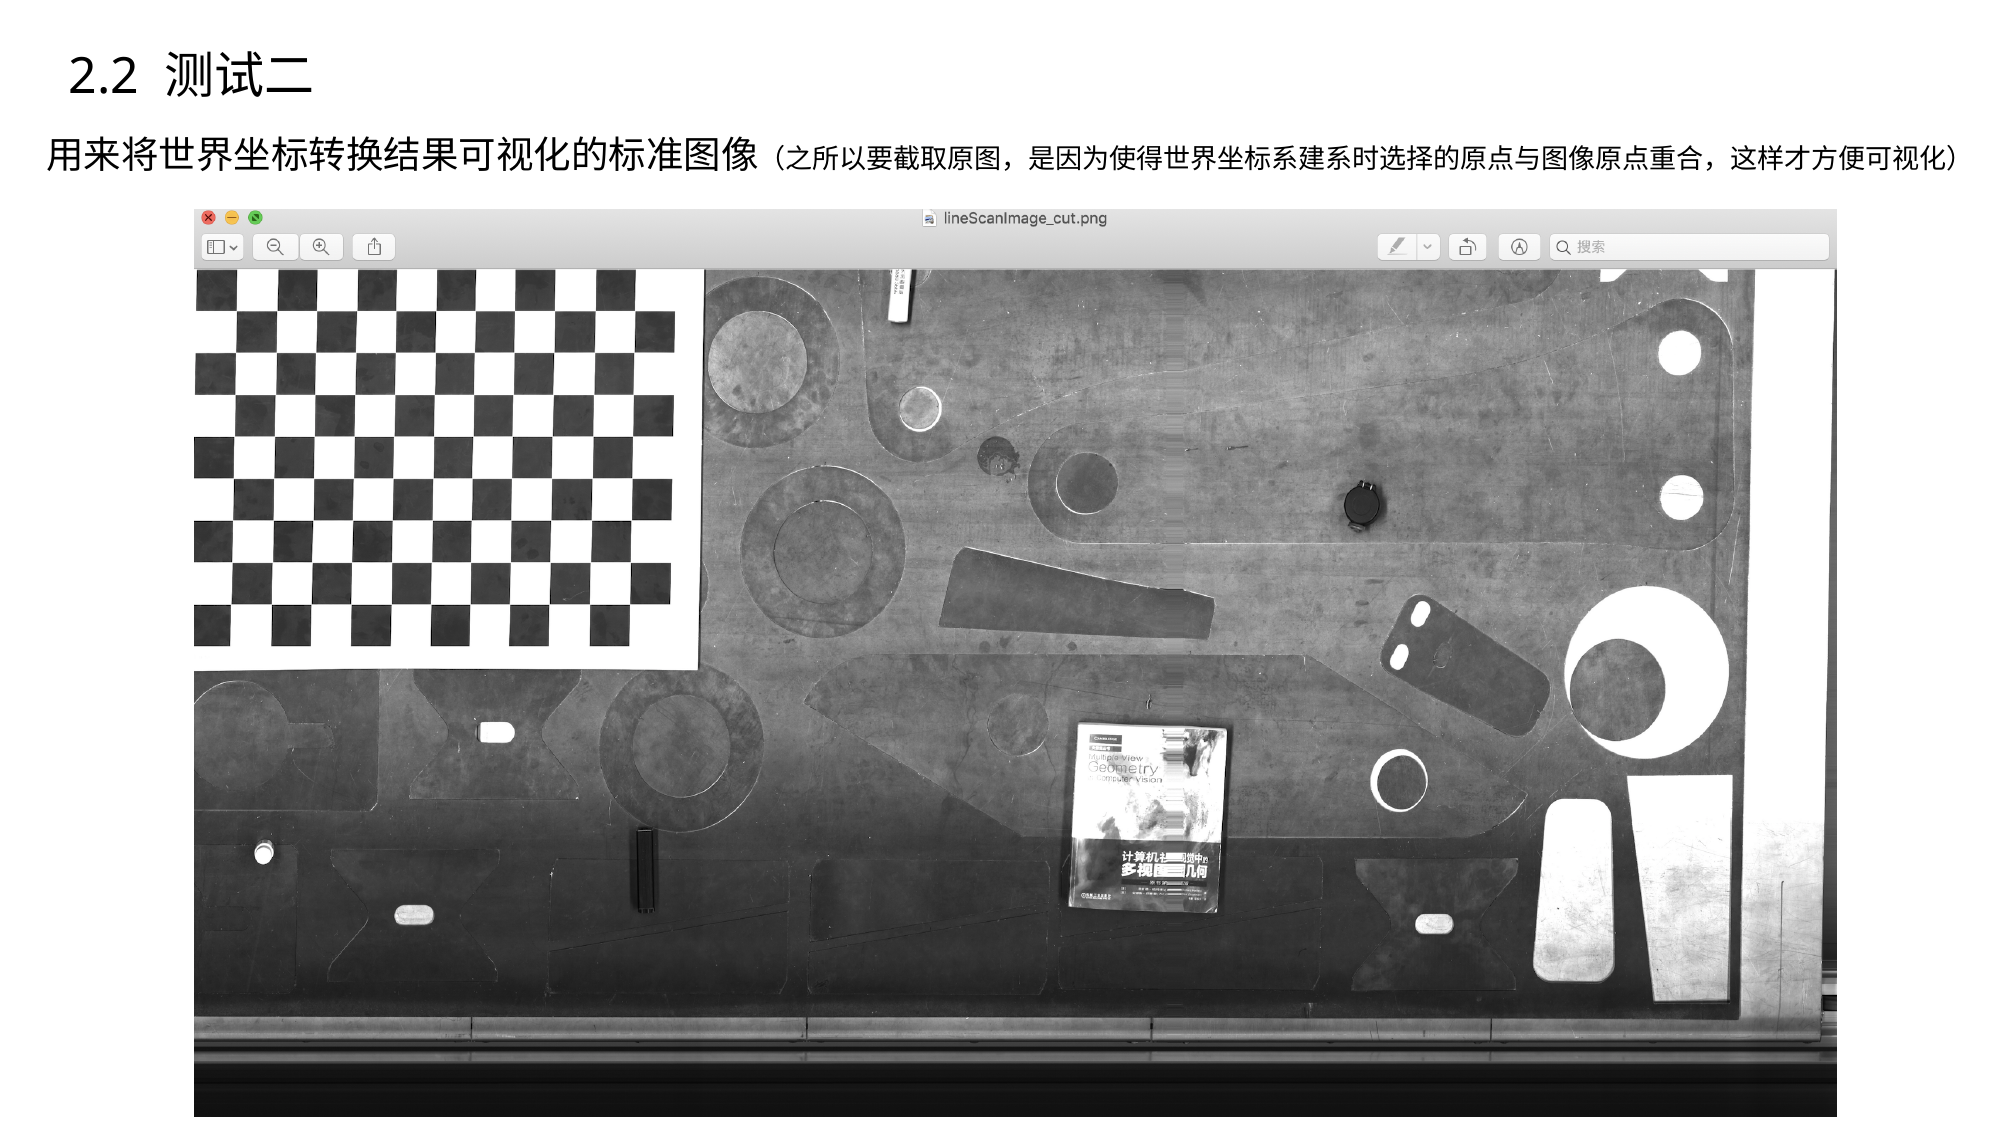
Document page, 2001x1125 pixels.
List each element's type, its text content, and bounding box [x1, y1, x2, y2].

text_box 2.2 测试二 [54, 35, 603, 111]
text_box 用来将世界坐标转换结果可视化的标准图像（之所以要截取原图，是因为使得世界坐标系建系时选择的原点与图像原点重合，这样才方便可视化） [31, 124, 1989, 184]
picture [194, 209, 1837, 1117]
